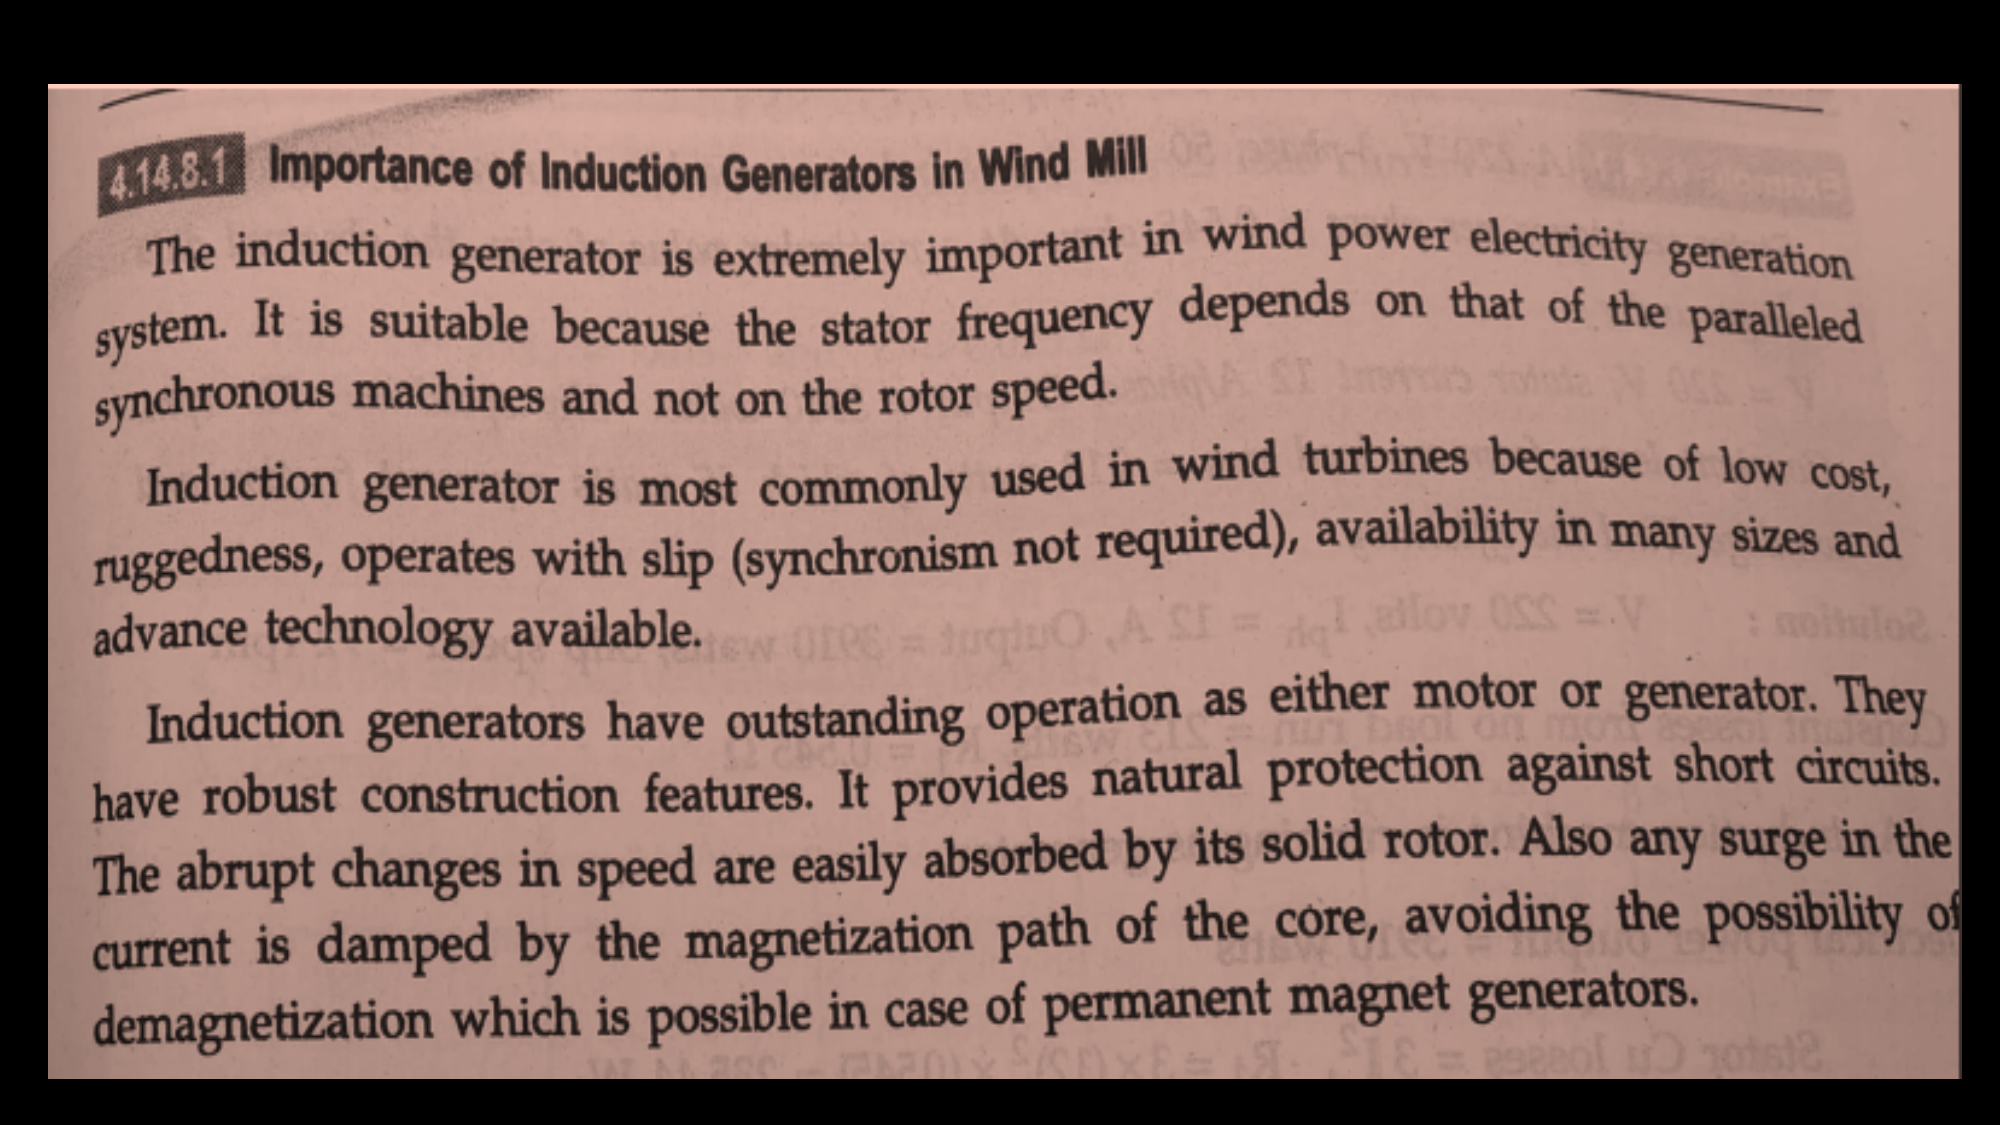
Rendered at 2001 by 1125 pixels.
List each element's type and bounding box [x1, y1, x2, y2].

picture [48, 84, 1962, 1079]
